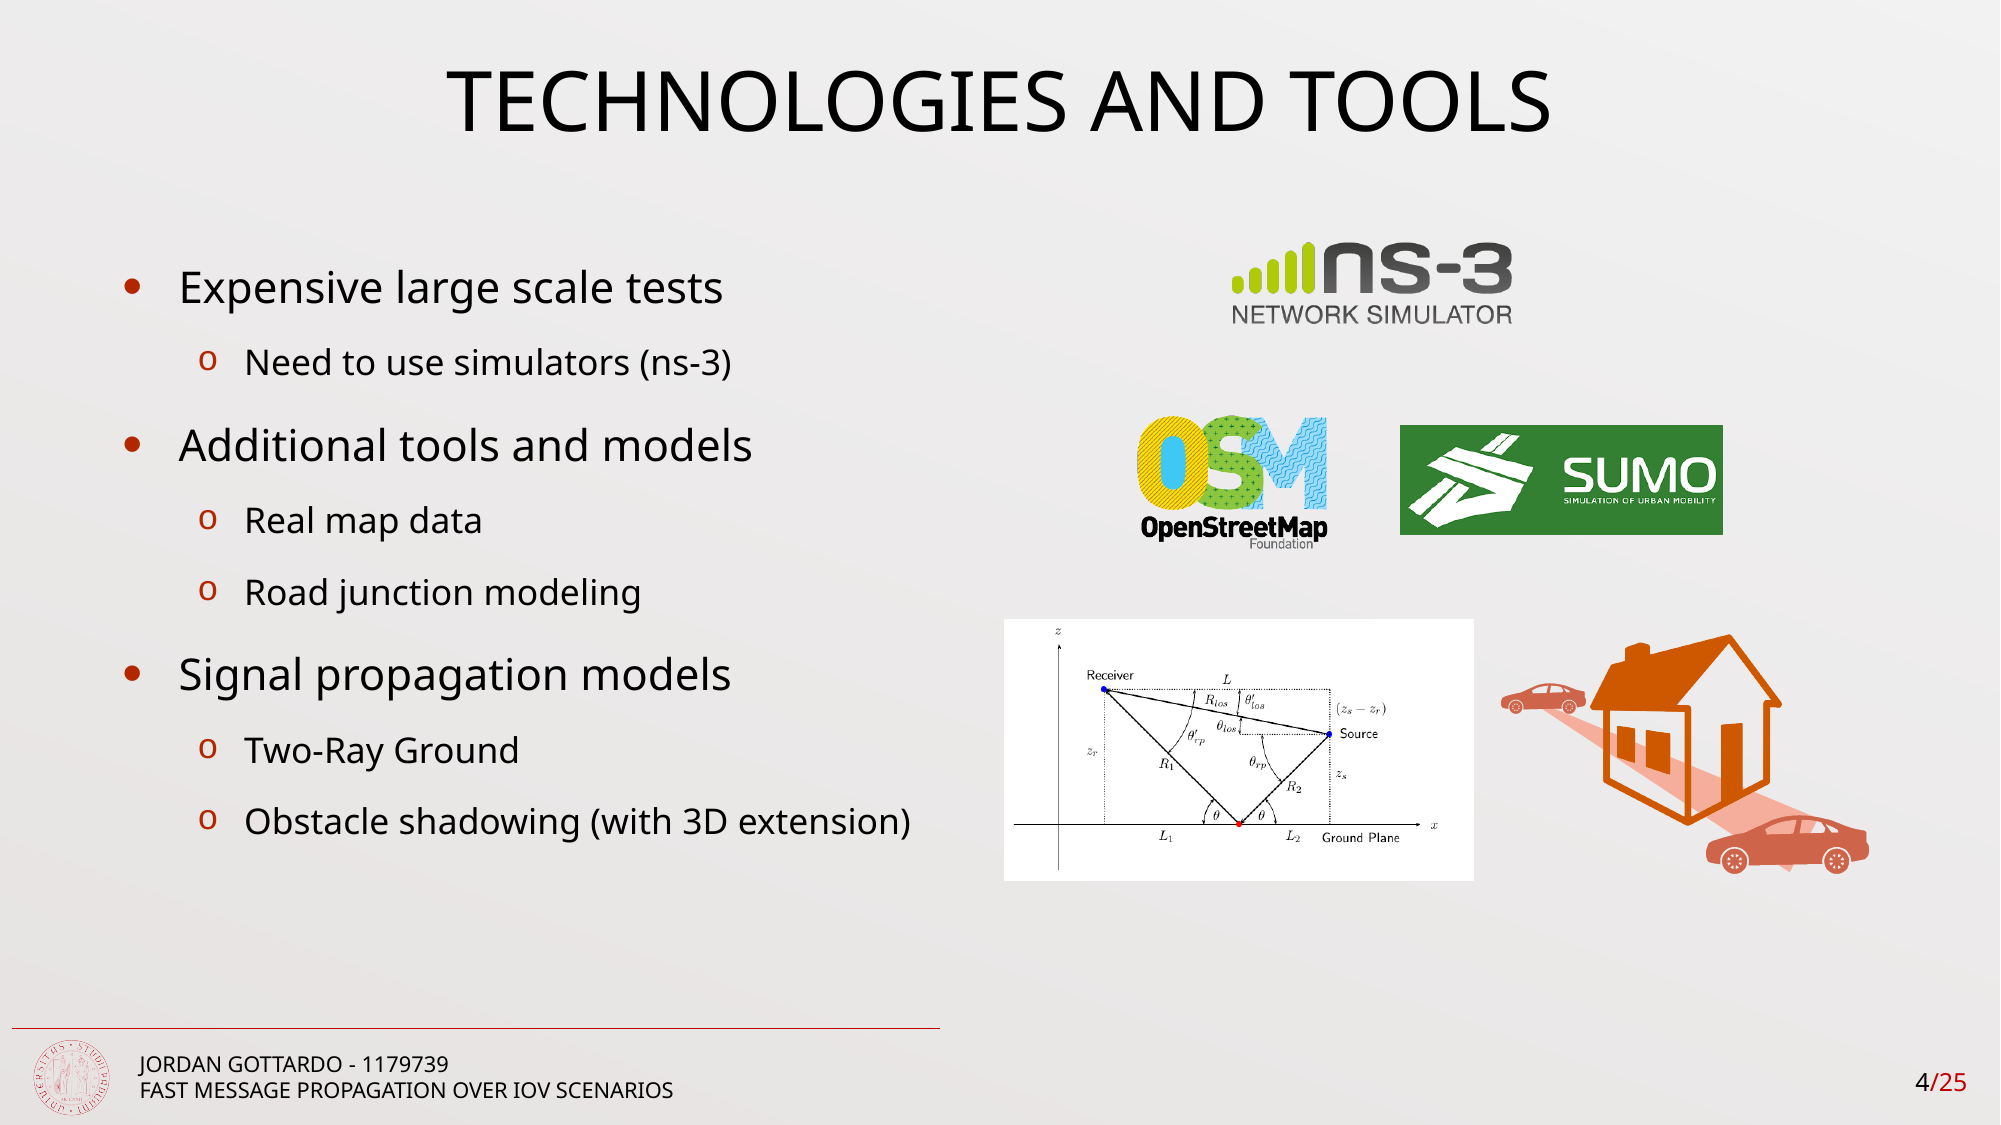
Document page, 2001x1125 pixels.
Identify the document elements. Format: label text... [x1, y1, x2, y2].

title TECHNOLOGIES AND TOOLS [0, 0, 2000, 208]
picture [1590, 634, 1869, 926]
picture [1004, 191, 1532, 881]
picture [1501, 656, 1586, 741]
text_box 4 [1885, 1058, 1945, 1104]
picture [1400, 425, 1723, 535]
picture [33, 1039, 110, 1116]
list Expensive large scale tests Need to use simulators (ns-3) Additional tools and models Real map data Road junction modeling Signal propagation models Two-Ray Ground Obstacle shadowing (with 3D extension) [107, 225, 1214, 915]
text_box [1586, 720, 1590, 742]
